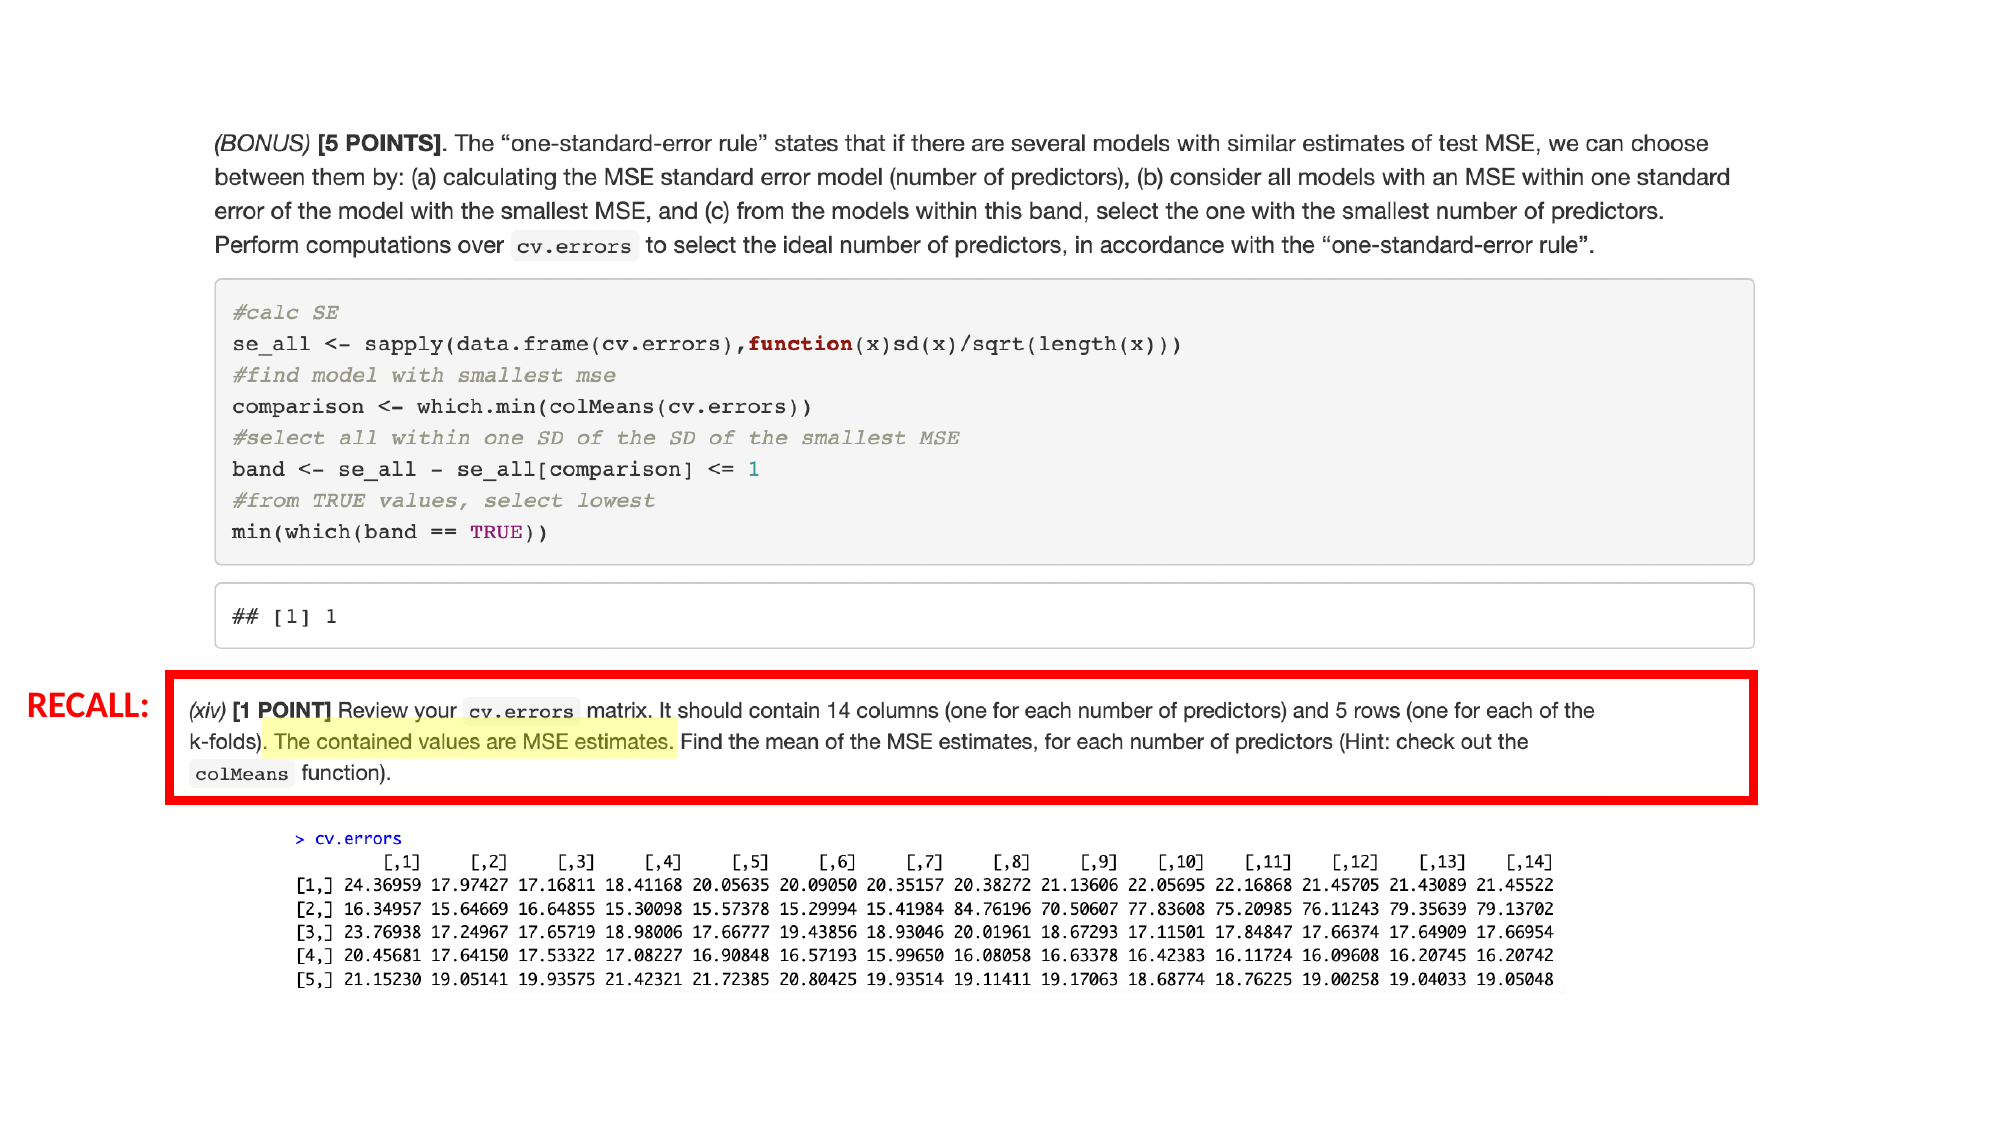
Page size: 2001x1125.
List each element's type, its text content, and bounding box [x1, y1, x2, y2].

picture [289, 829, 1565, 994]
text_box [169, 674, 1754, 802]
picture [165, 112, 1770, 659]
text_box RECALL: [12, 672, 165, 733]
picture [179, 694, 1605, 794]
